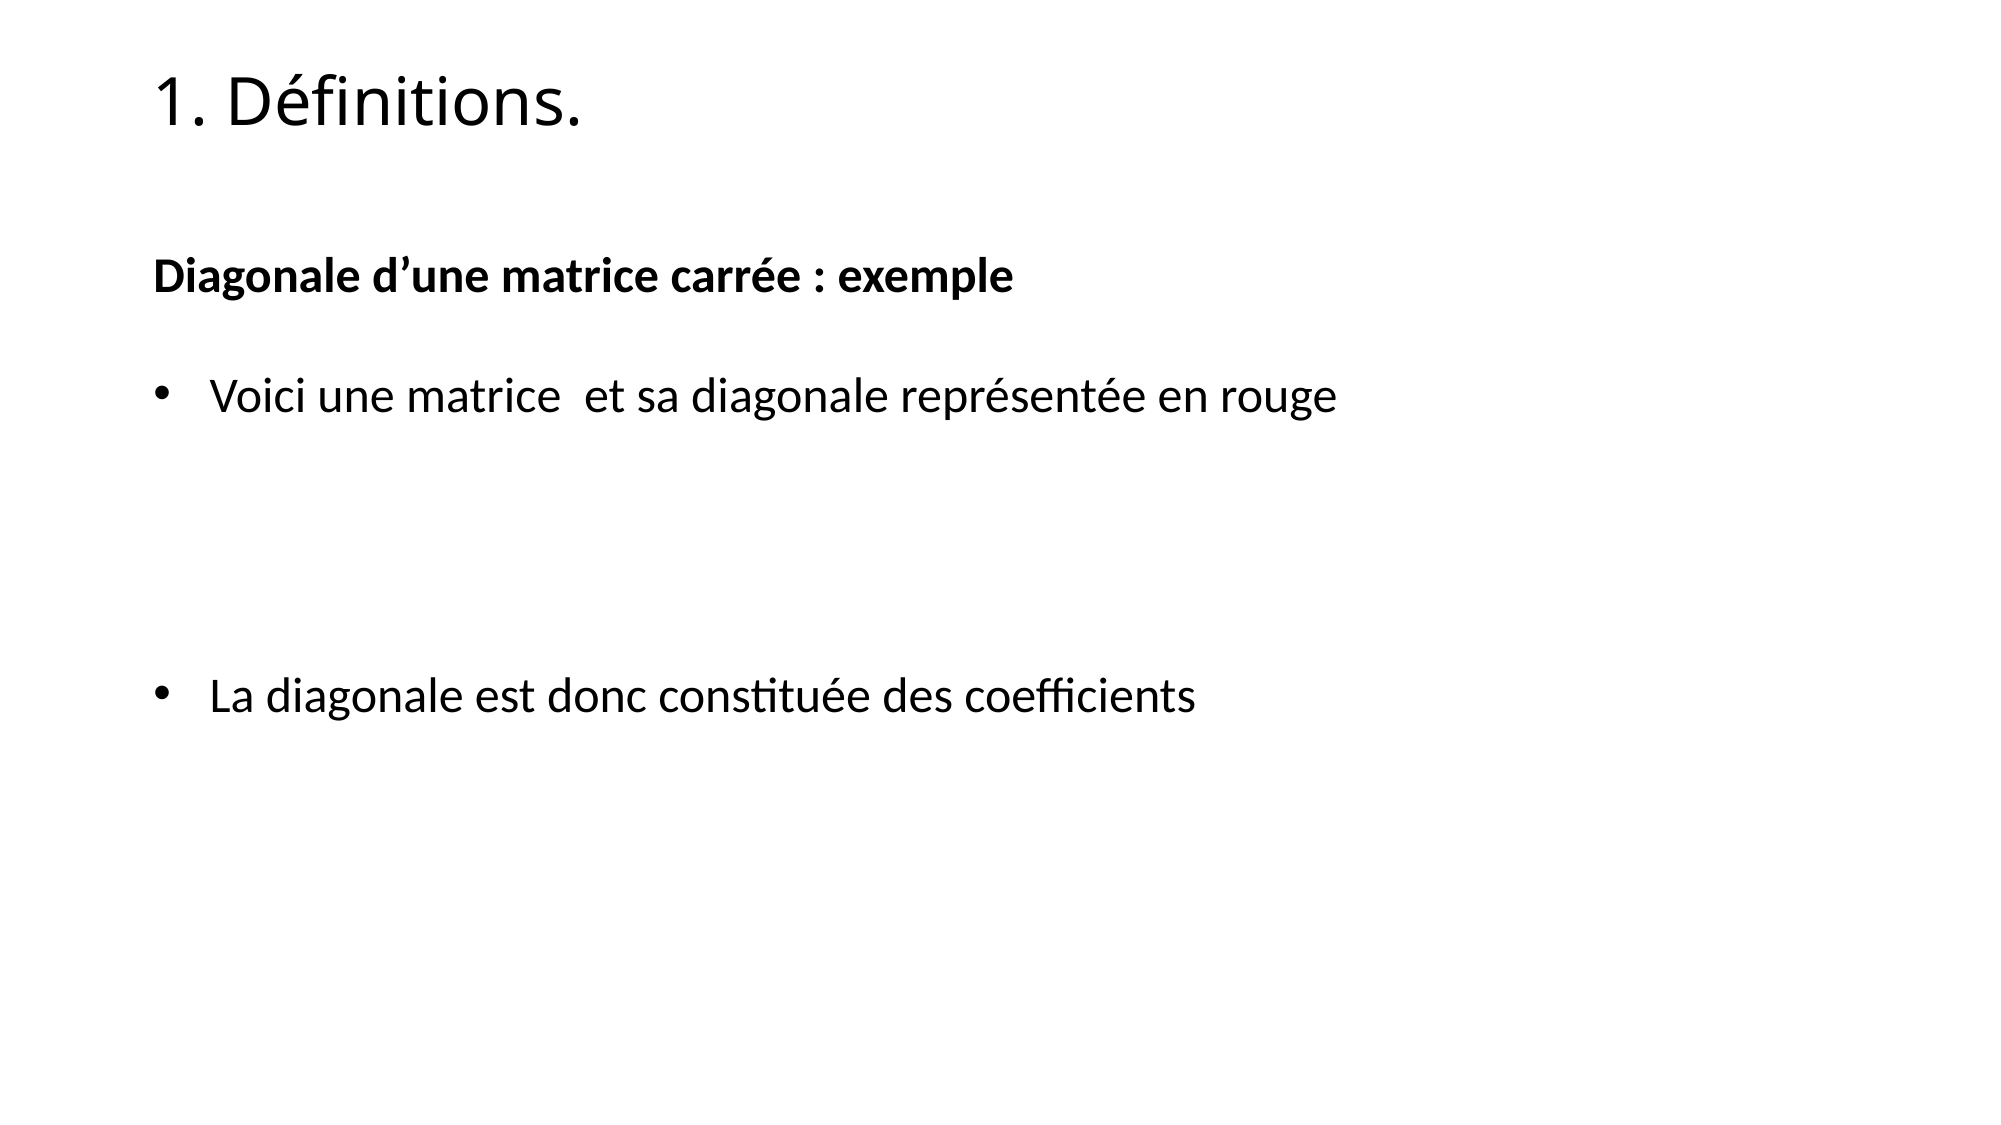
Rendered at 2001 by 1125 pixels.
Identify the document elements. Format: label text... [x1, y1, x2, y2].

text_box 1. Définitions. [137, 59, 1863, 155]
